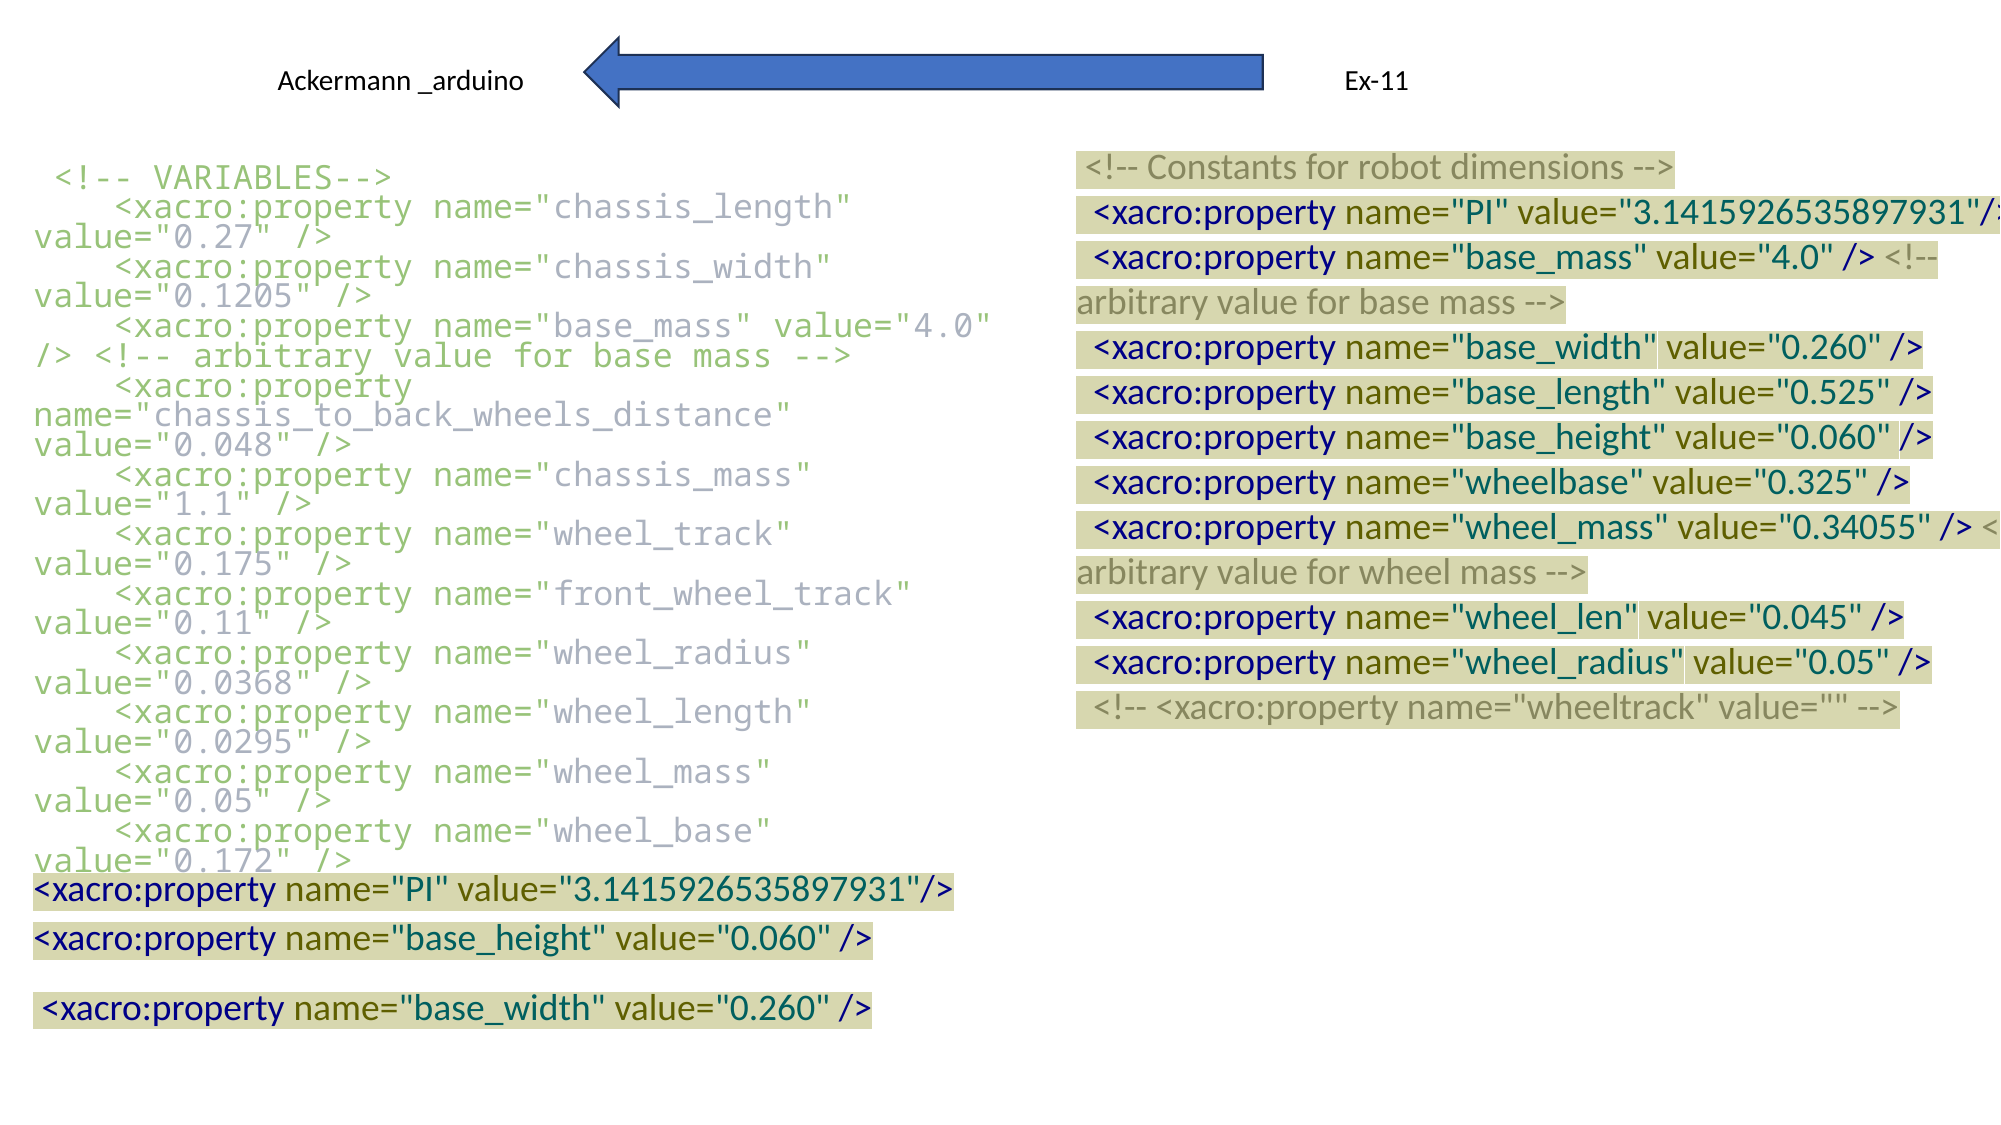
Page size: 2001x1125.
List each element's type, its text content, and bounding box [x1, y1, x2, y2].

text_box <!-- VARIABLES--> <xacro:property name="chassis_length" value="0.27" /> <xacro:property name="chassis_width" value="0.1205" /> <xacro:property name="base_mass" value="4.0" /> <!-- arbitrary value for base mass --> <xacro:property name="chassis_to_back_wheels_distance" value="0.048" /> <xacro:property name="chassis_mass" value="1.1" /> <xacro:property name="wheel_track" value="0.175" /> <xacro:property name="front_wheel_track" value="0.11" /> <xacro:property name="wheel_radius" value="0.0368" /> <xacro:property name="wheel_length" value="0.0295" /> <xacro:property name="wheel_mass" value="0.05" /> <xacro:property name="wheel_base" value="0.172" /> [18, 158, 1019, 856]
text_box <xacro:property name="PI" value="3.1415926535897931"/> [18, 856, 1062, 905]
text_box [262, 37, 1946, 107]
text_box <!-- Constants for robot dimensions --> <xacro:property name="PI" value="3.1415926535897931"/> <xacro:property name="base_mass" value="4.0" /> <!-- arbitrary value for base mass --> <xacro:property name="base_width" value="0.260" /> <xacro:property name="base_length" value="0.525" /> <xacro:property name="base_height" value="0.060" /> <xacro:property name="wheelbase" value="0.325" /> <xacro:property name="wheel_mass" value="0.34055" /> <!-- arbitrary value for wheel mass --> <xacro:property name="wheel_len" value="0.045" /> <xacro:property name="wheel_radius" value="0.05" /> <!-- <xacro:property name="wheeltrack" value="" --> [1061, 134, 2000, 735]
text_box <xacro:property name="base_height" value="0.060" /> [18, 905, 1062, 966]
text_box <xacro:property name="base_width" value="0.260" /> [18, 975, 1053, 1035]
